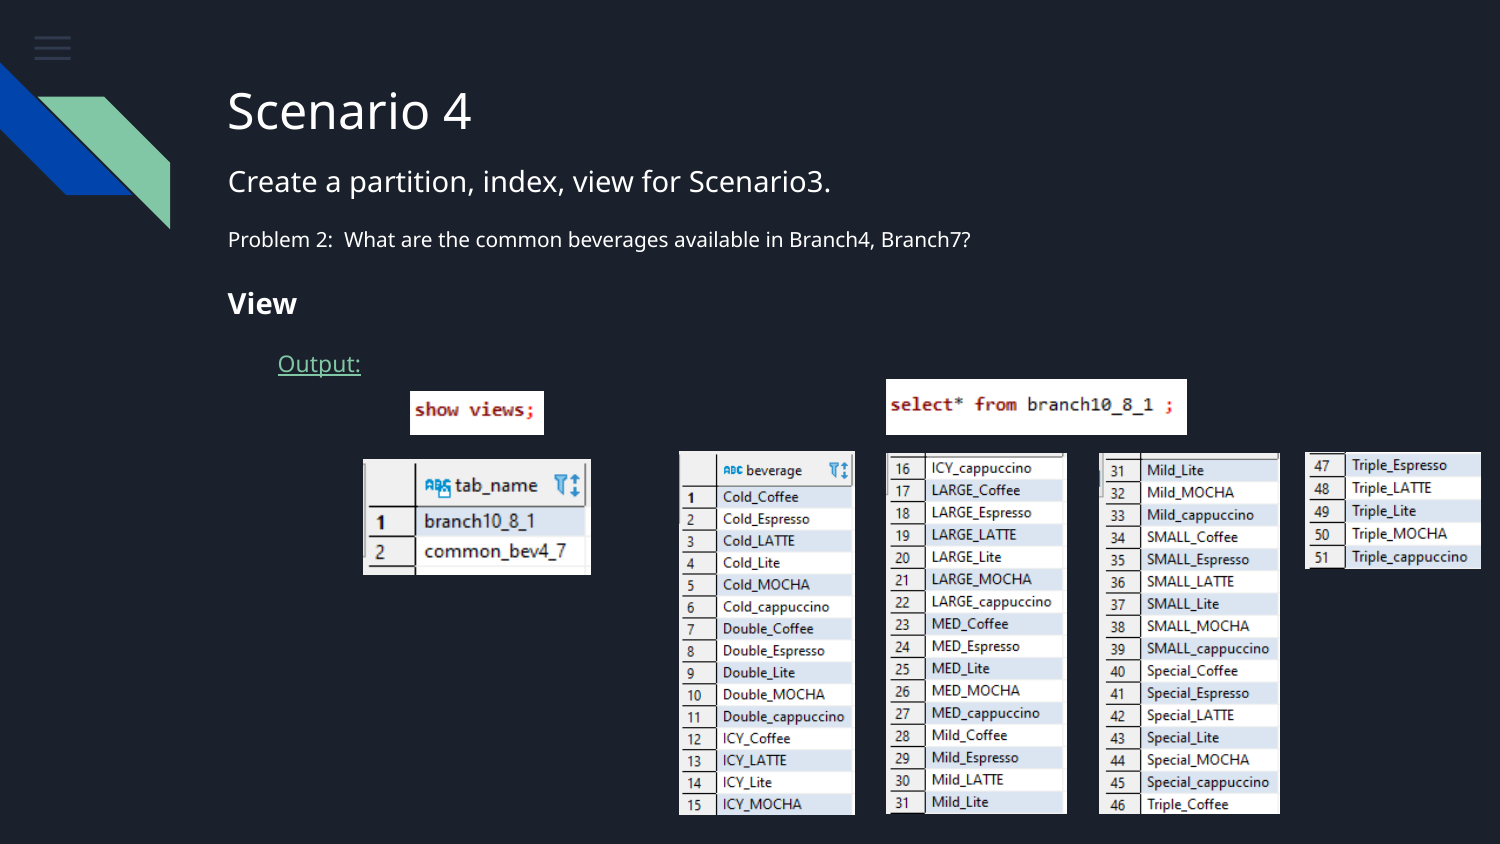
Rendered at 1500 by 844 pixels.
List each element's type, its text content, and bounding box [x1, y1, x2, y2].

text_box View [212, 270, 484, 335]
text_box Output: [262, 335, 411, 391]
picture [1305, 452, 1481, 569]
text_box Create a partition, index, view for Scenario3. [212, 148, 1414, 214]
title Scenario 4 [212, 64, 1368, 148]
picture [1099, 452, 1281, 814]
picture [363, 459, 591, 576]
text_box Problem 2: What are the common beverages available in Branch4, Branch7? [212, 214, 1145, 265]
picture [886, 452, 1067, 814]
picture [678, 450, 855, 815]
picture [410, 391, 544, 436]
picture [886, 379, 1188, 436]
